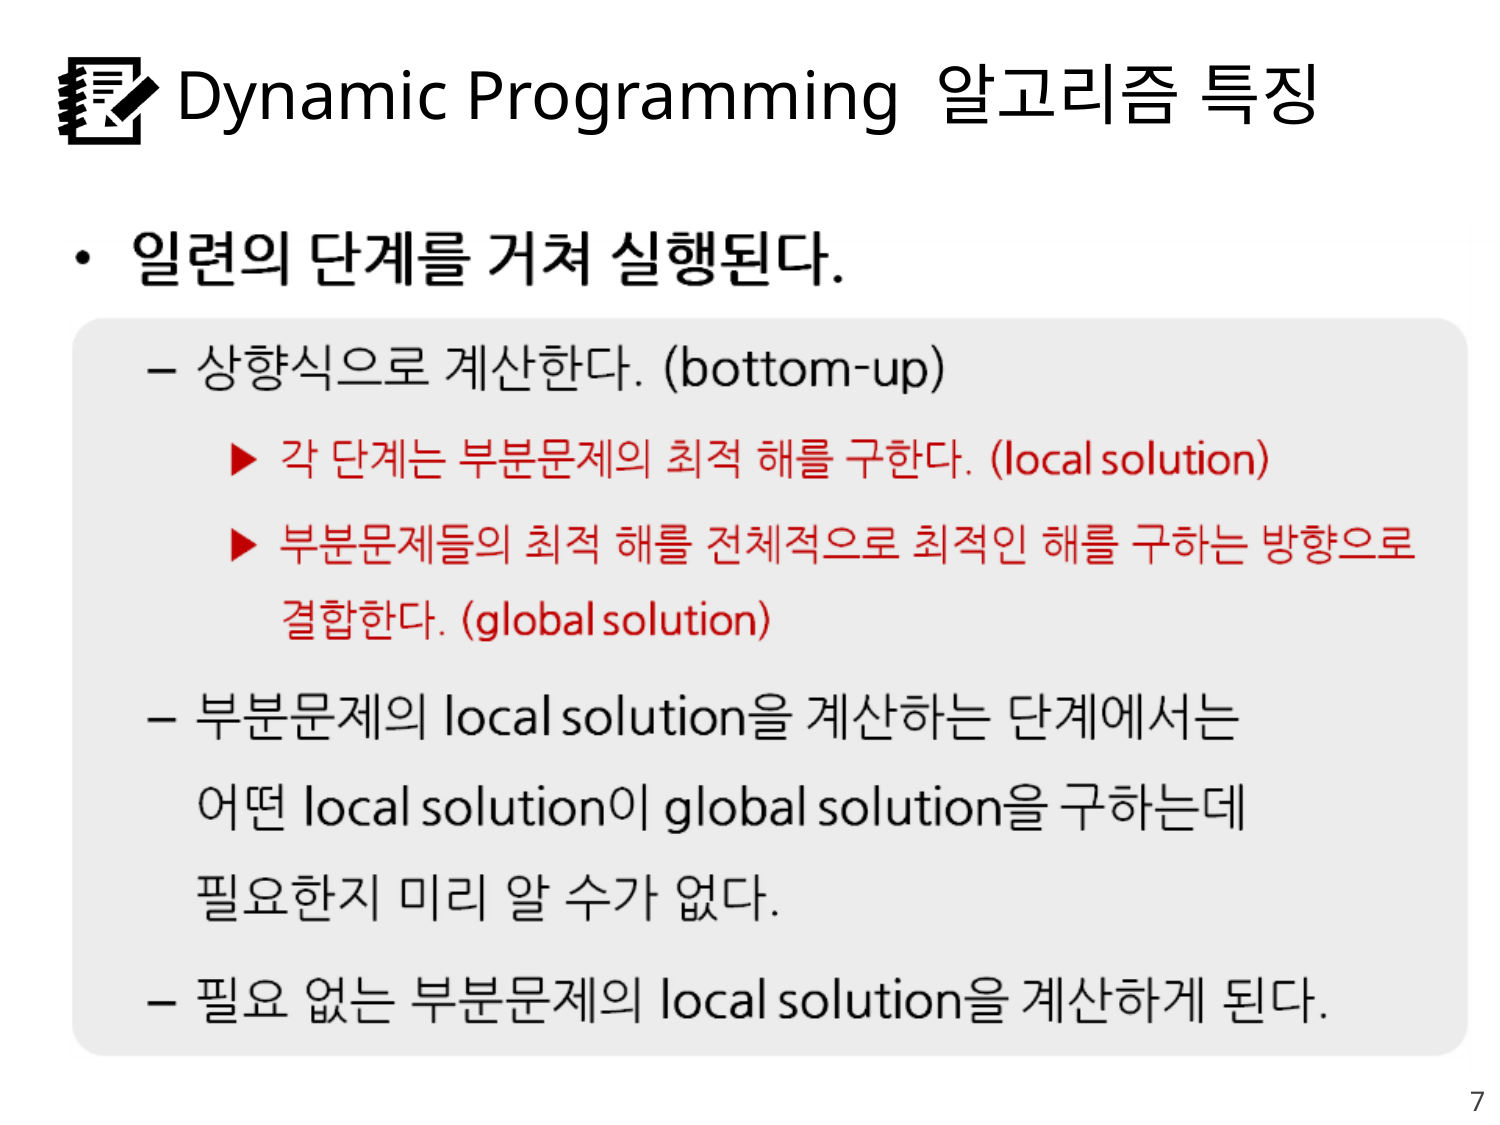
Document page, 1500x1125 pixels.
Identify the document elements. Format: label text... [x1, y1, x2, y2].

title Dynamic Programming 알고리즘 특징 [160, 45, 1500, 164]
picture [55, 42, 162, 159]
picture [59, 219, 1500, 1075]
slide_number 7 [1149, 1082, 1500, 1125]
